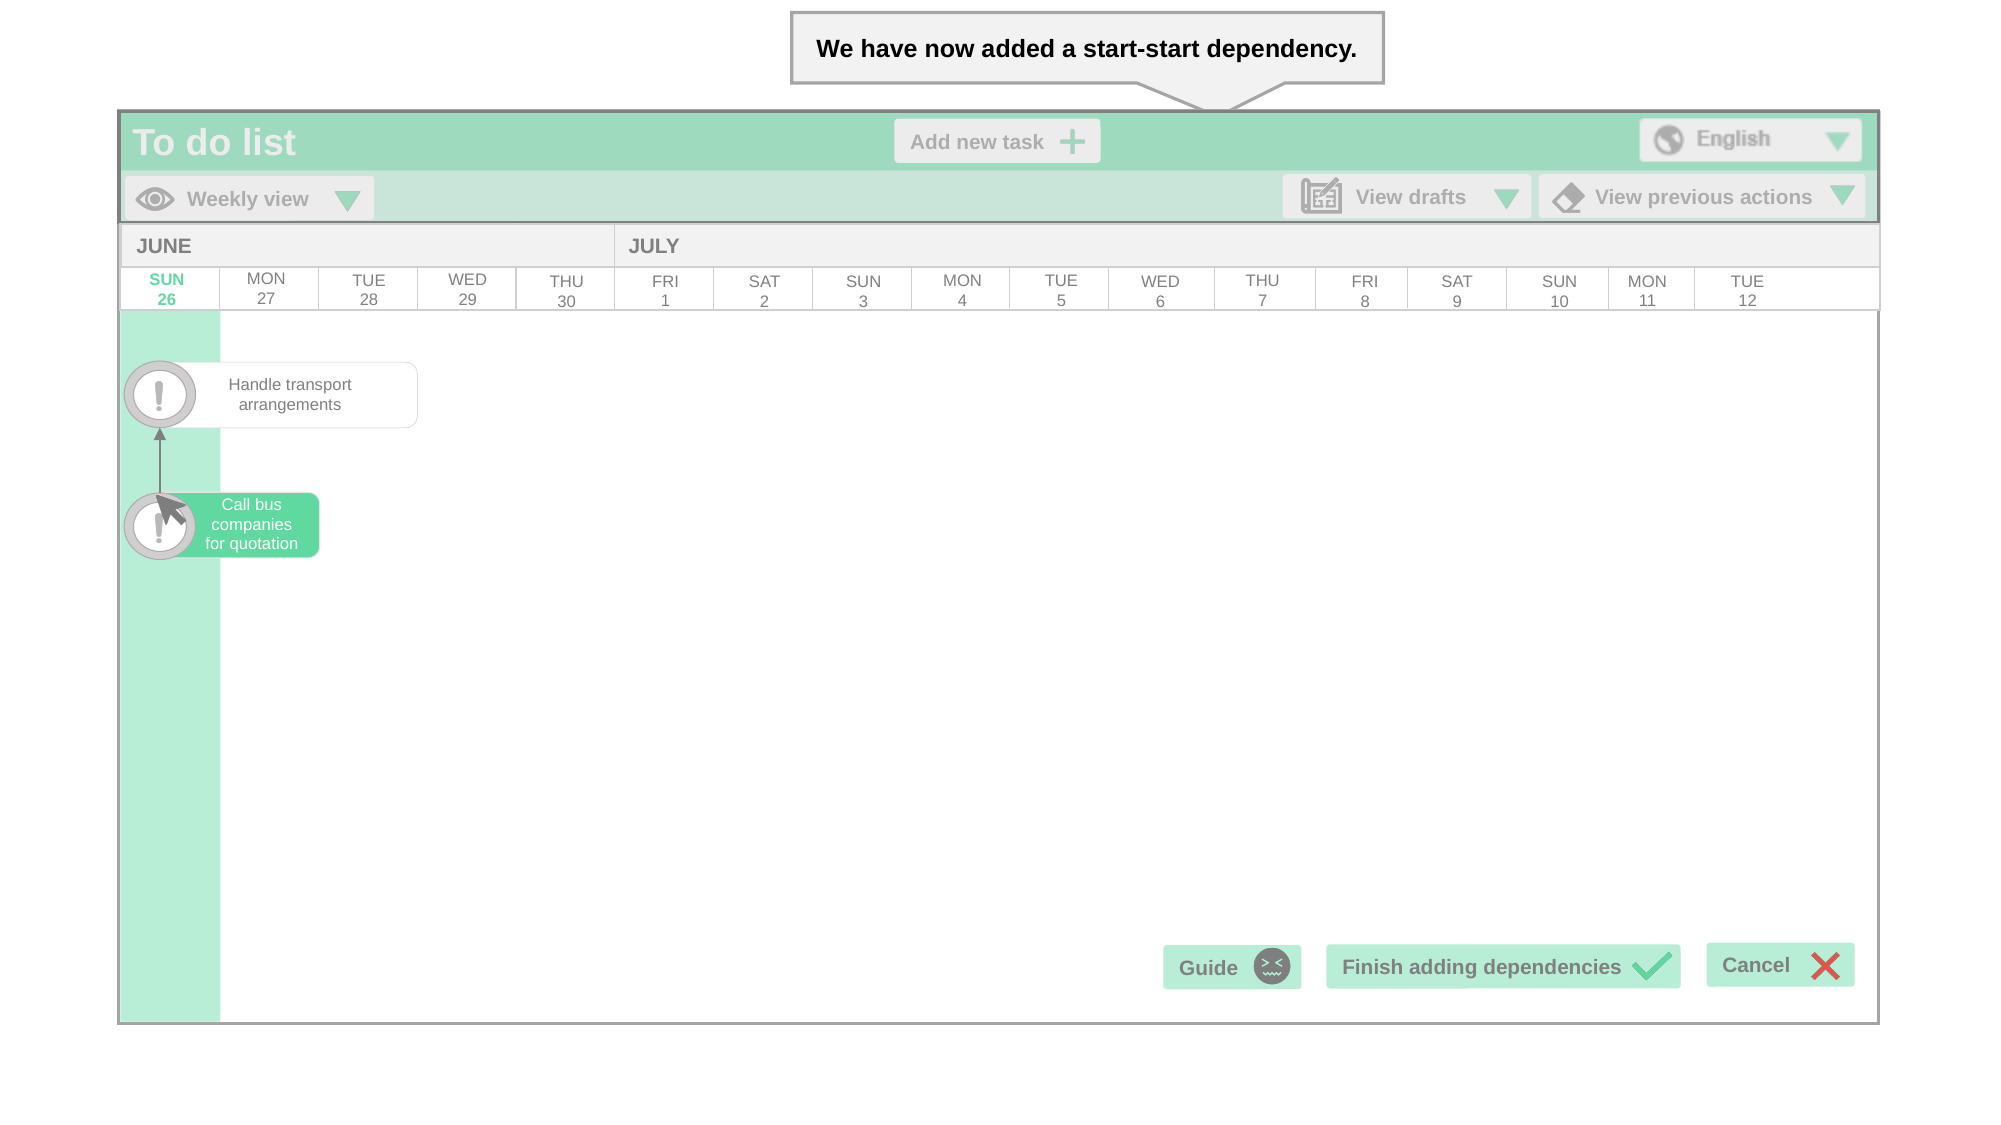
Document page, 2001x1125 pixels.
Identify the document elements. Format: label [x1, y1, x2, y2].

picture [1489, 183, 1523, 216]
text_box [117, 11, 1881, 1025]
picture [1806, 947, 1845, 986]
picture [1249, 943, 1295, 989]
picture [1477, 113, 1872, 170]
picture [330, 185, 364, 218]
picture [145, 484, 197, 536]
picture [1058, 127, 1087, 156]
picture [1549, 178, 1588, 217]
picture [1826, 179, 1859, 212]
picture [1631, 945, 1673, 987]
picture [1298, 172, 1345, 219]
picture [132, 176, 178, 222]
